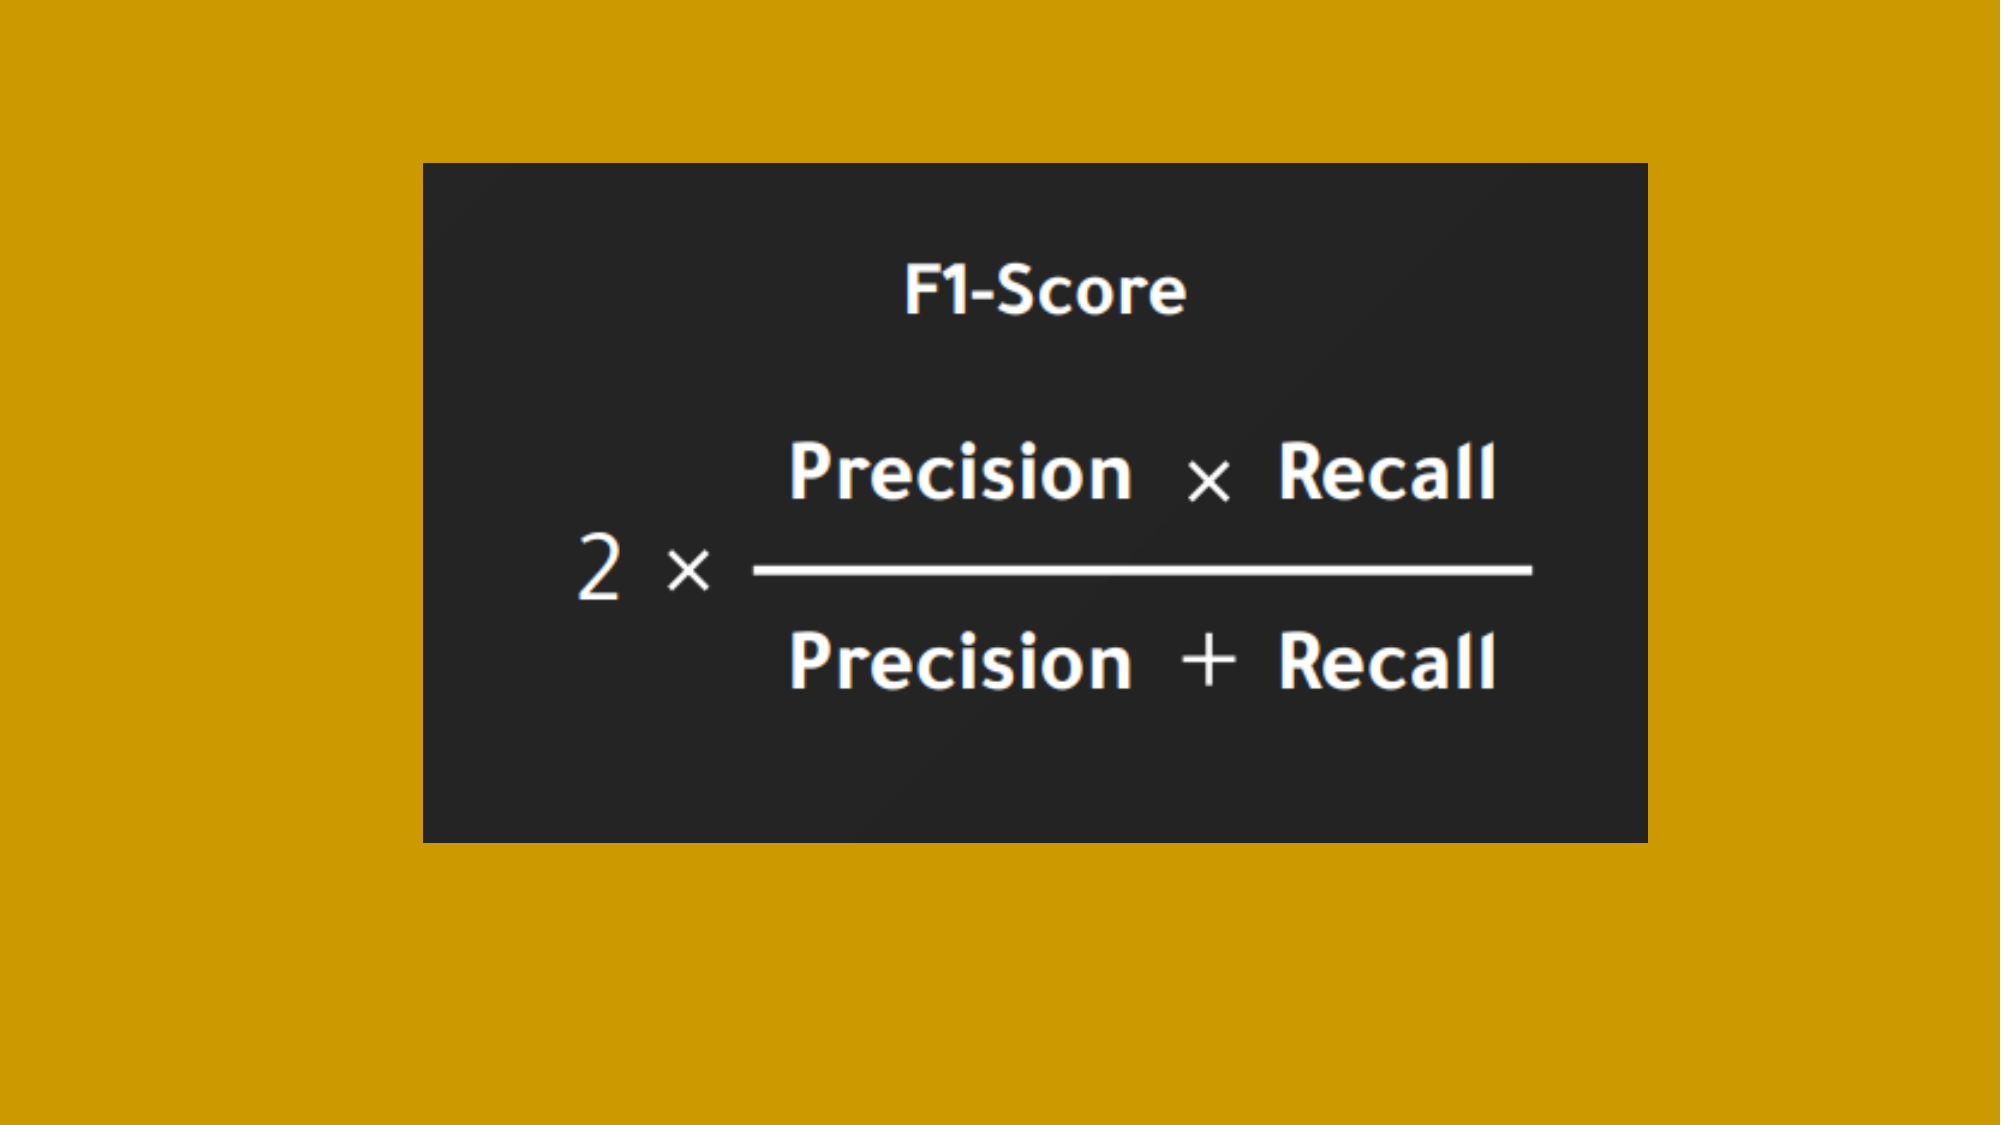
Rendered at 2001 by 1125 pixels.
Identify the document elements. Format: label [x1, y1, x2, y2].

picture [423, 163, 1648, 843]
